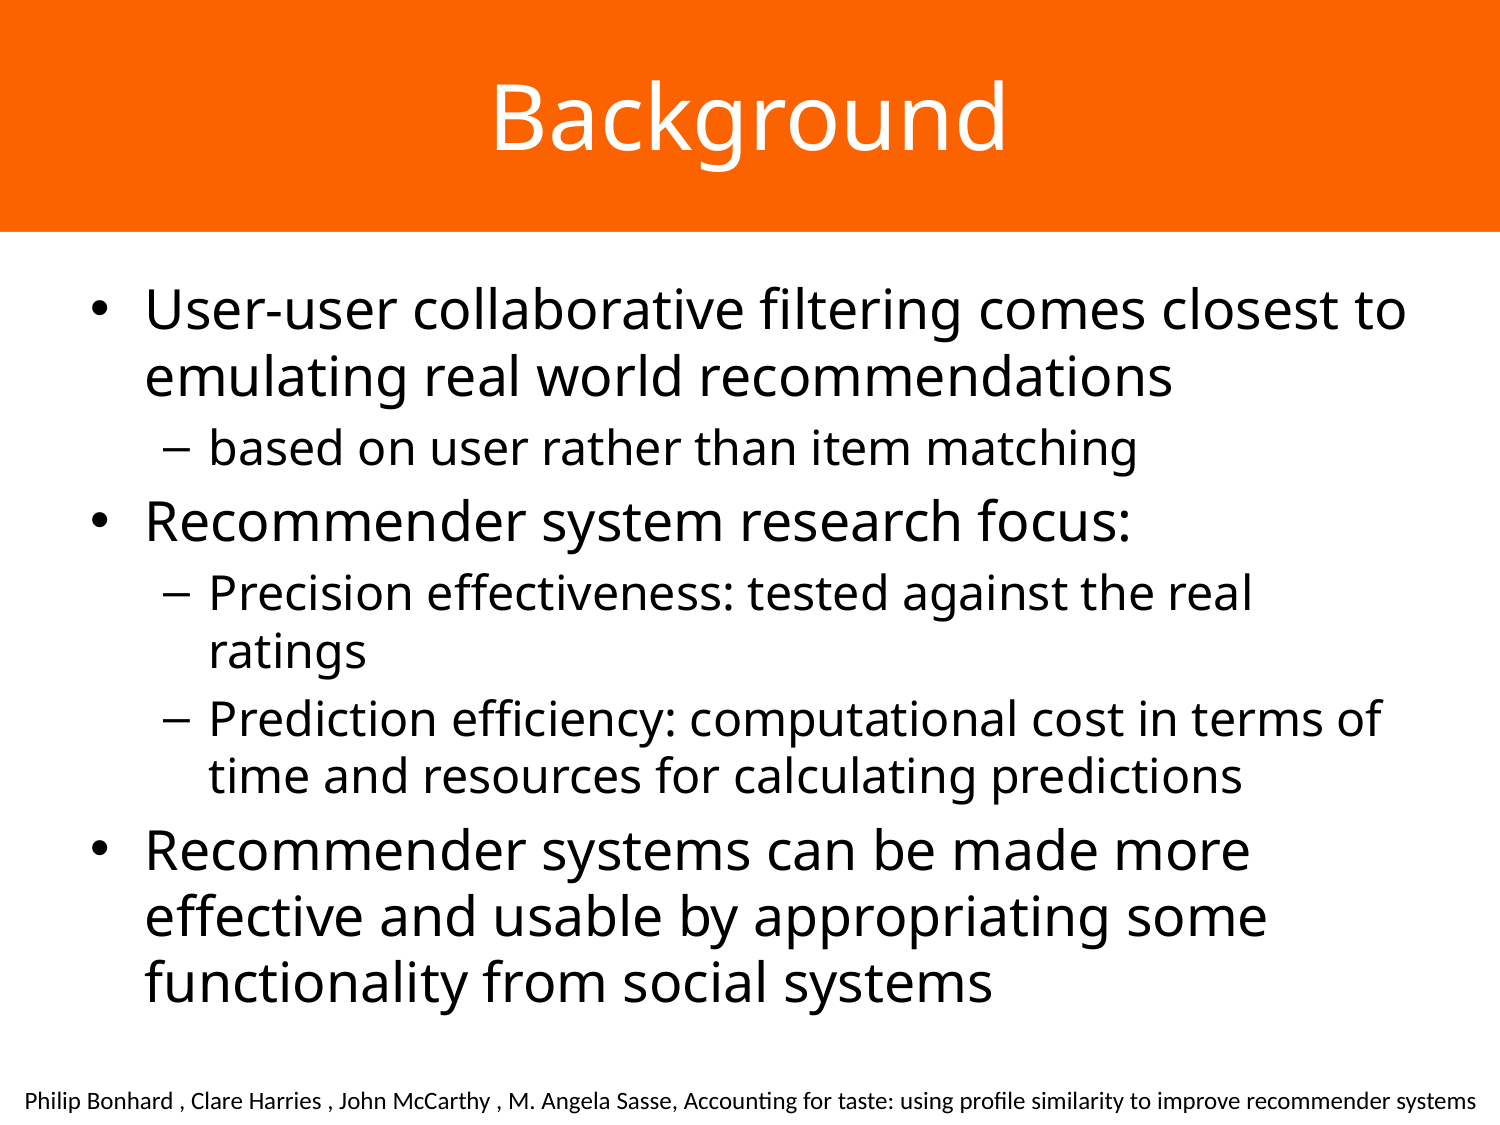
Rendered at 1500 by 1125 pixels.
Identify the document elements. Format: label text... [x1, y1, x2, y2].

title Background [75, 30, 1425, 197]
text_box Philip Bonhard , Clare Harries , John McCarthy , M. Angela Sasse, Accounting for taste: using profile similarity to improve recommender systems [0, 1077, 1500, 1122]
list User-user collaborative filtering comes closest to emulating real world recommendations based on user rather than item matching Recommender system research focus: Precision effectiveness: tested against the real ratings Prediction efficiency: computational cost in terms of time and resources for calculating predictions Recommender systems can be made more effective and usable by appropriating some functionality from social systems [75, 267, 1425, 1024]
